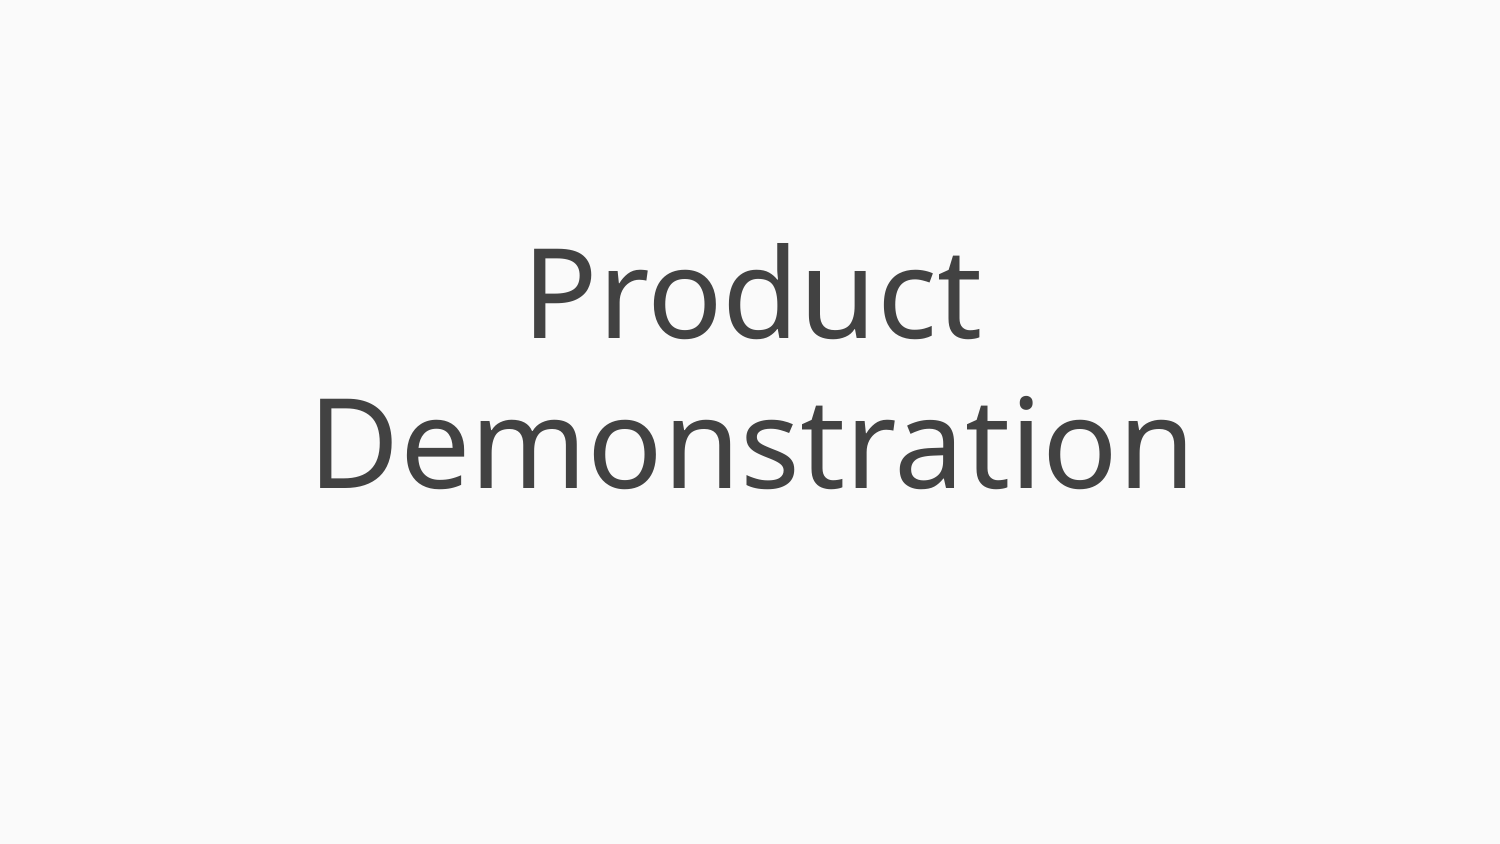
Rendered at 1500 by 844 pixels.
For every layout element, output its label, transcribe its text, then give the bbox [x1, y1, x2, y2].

title Product Demonstration [78, 206, 1427, 529]
